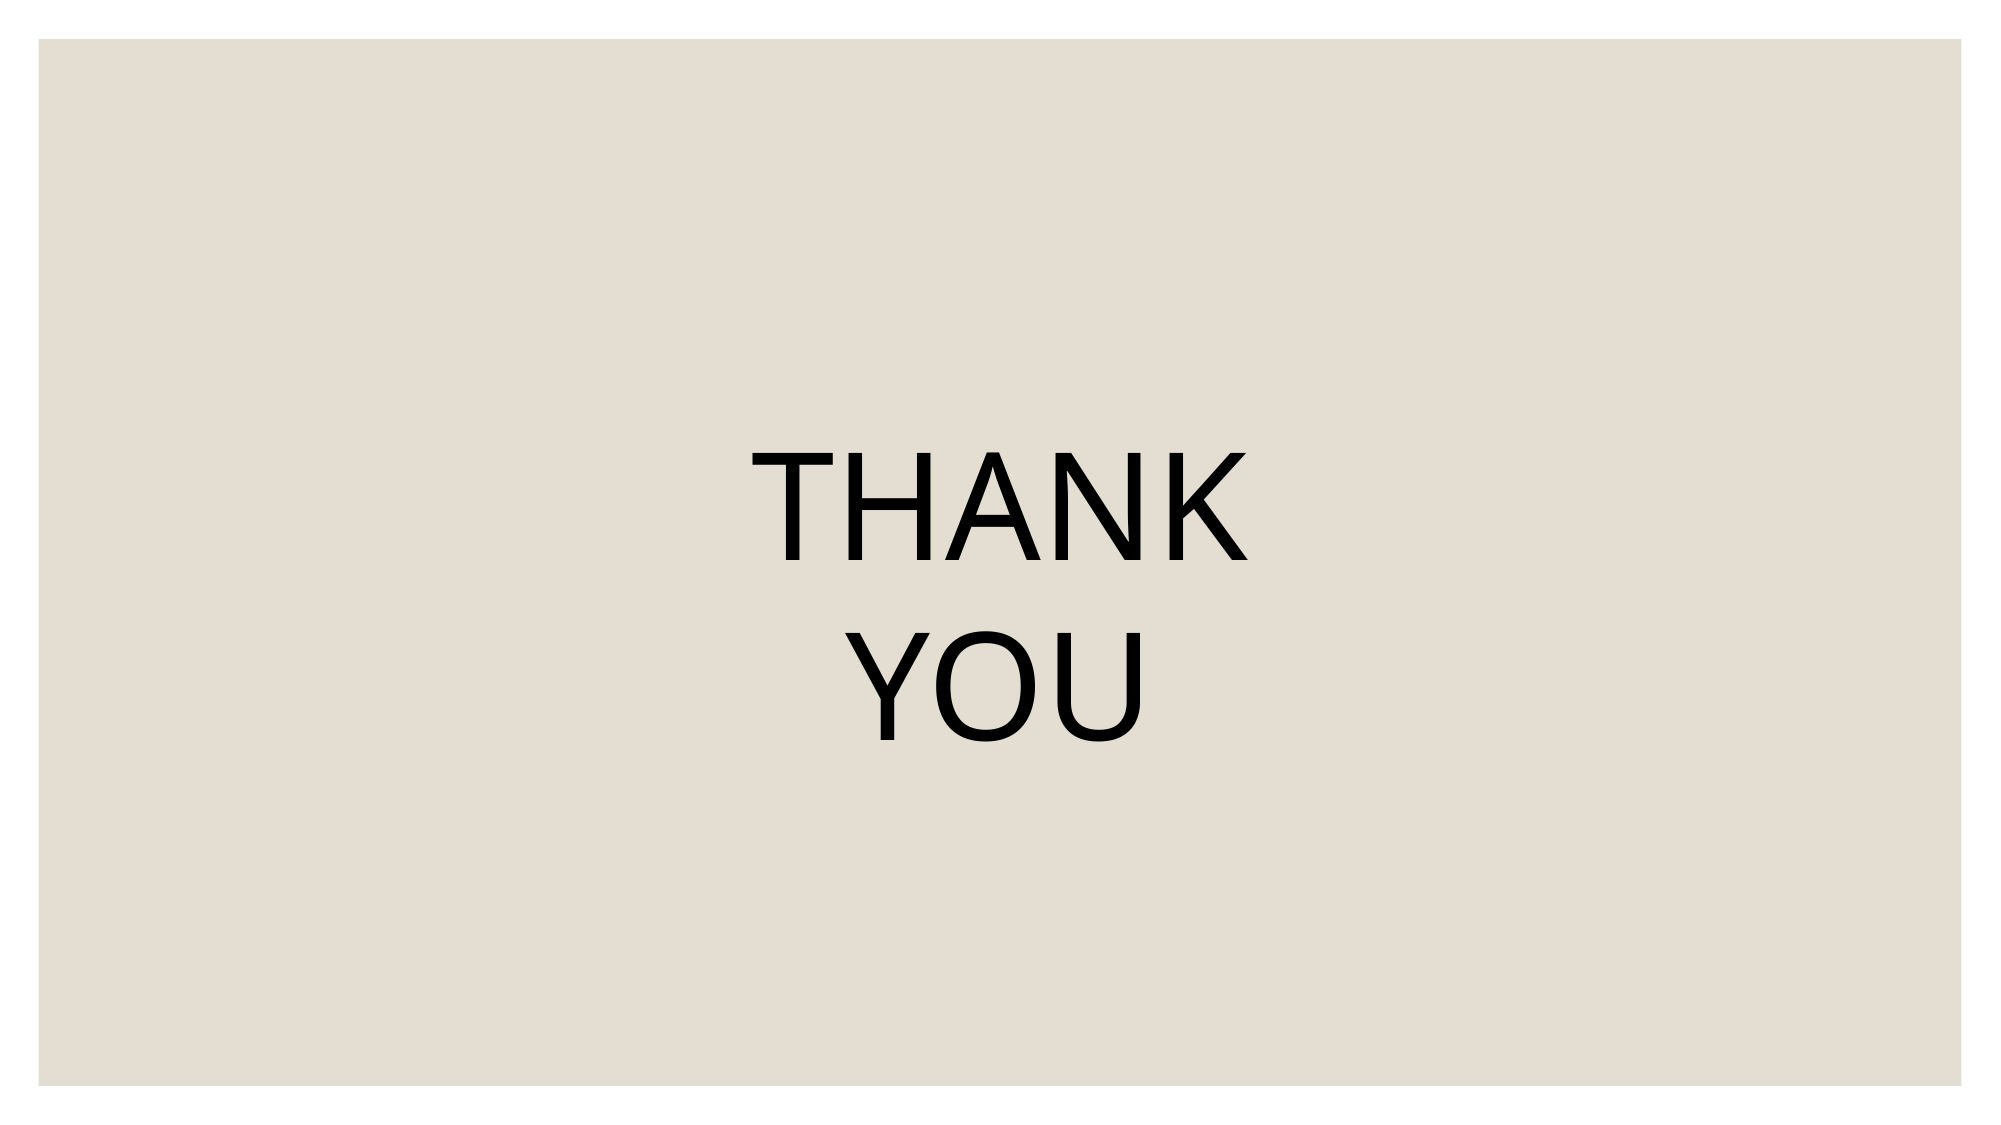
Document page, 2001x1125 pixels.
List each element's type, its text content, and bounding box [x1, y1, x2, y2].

text_box THANK YOU [616, 403, 1384, 779]
